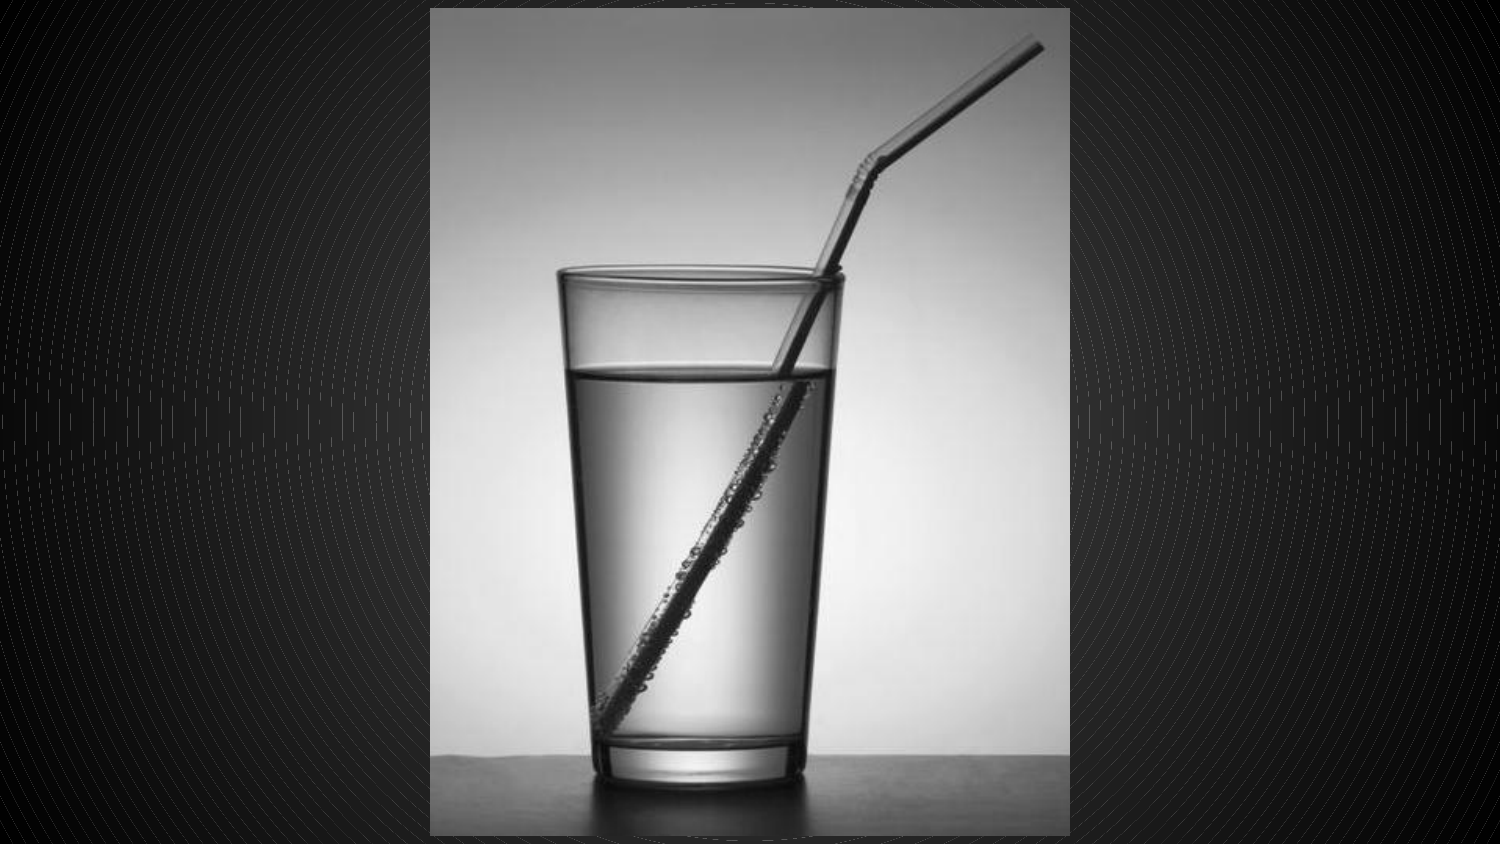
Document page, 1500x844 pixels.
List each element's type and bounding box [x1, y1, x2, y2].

picture [430, 8, 1070, 836]
